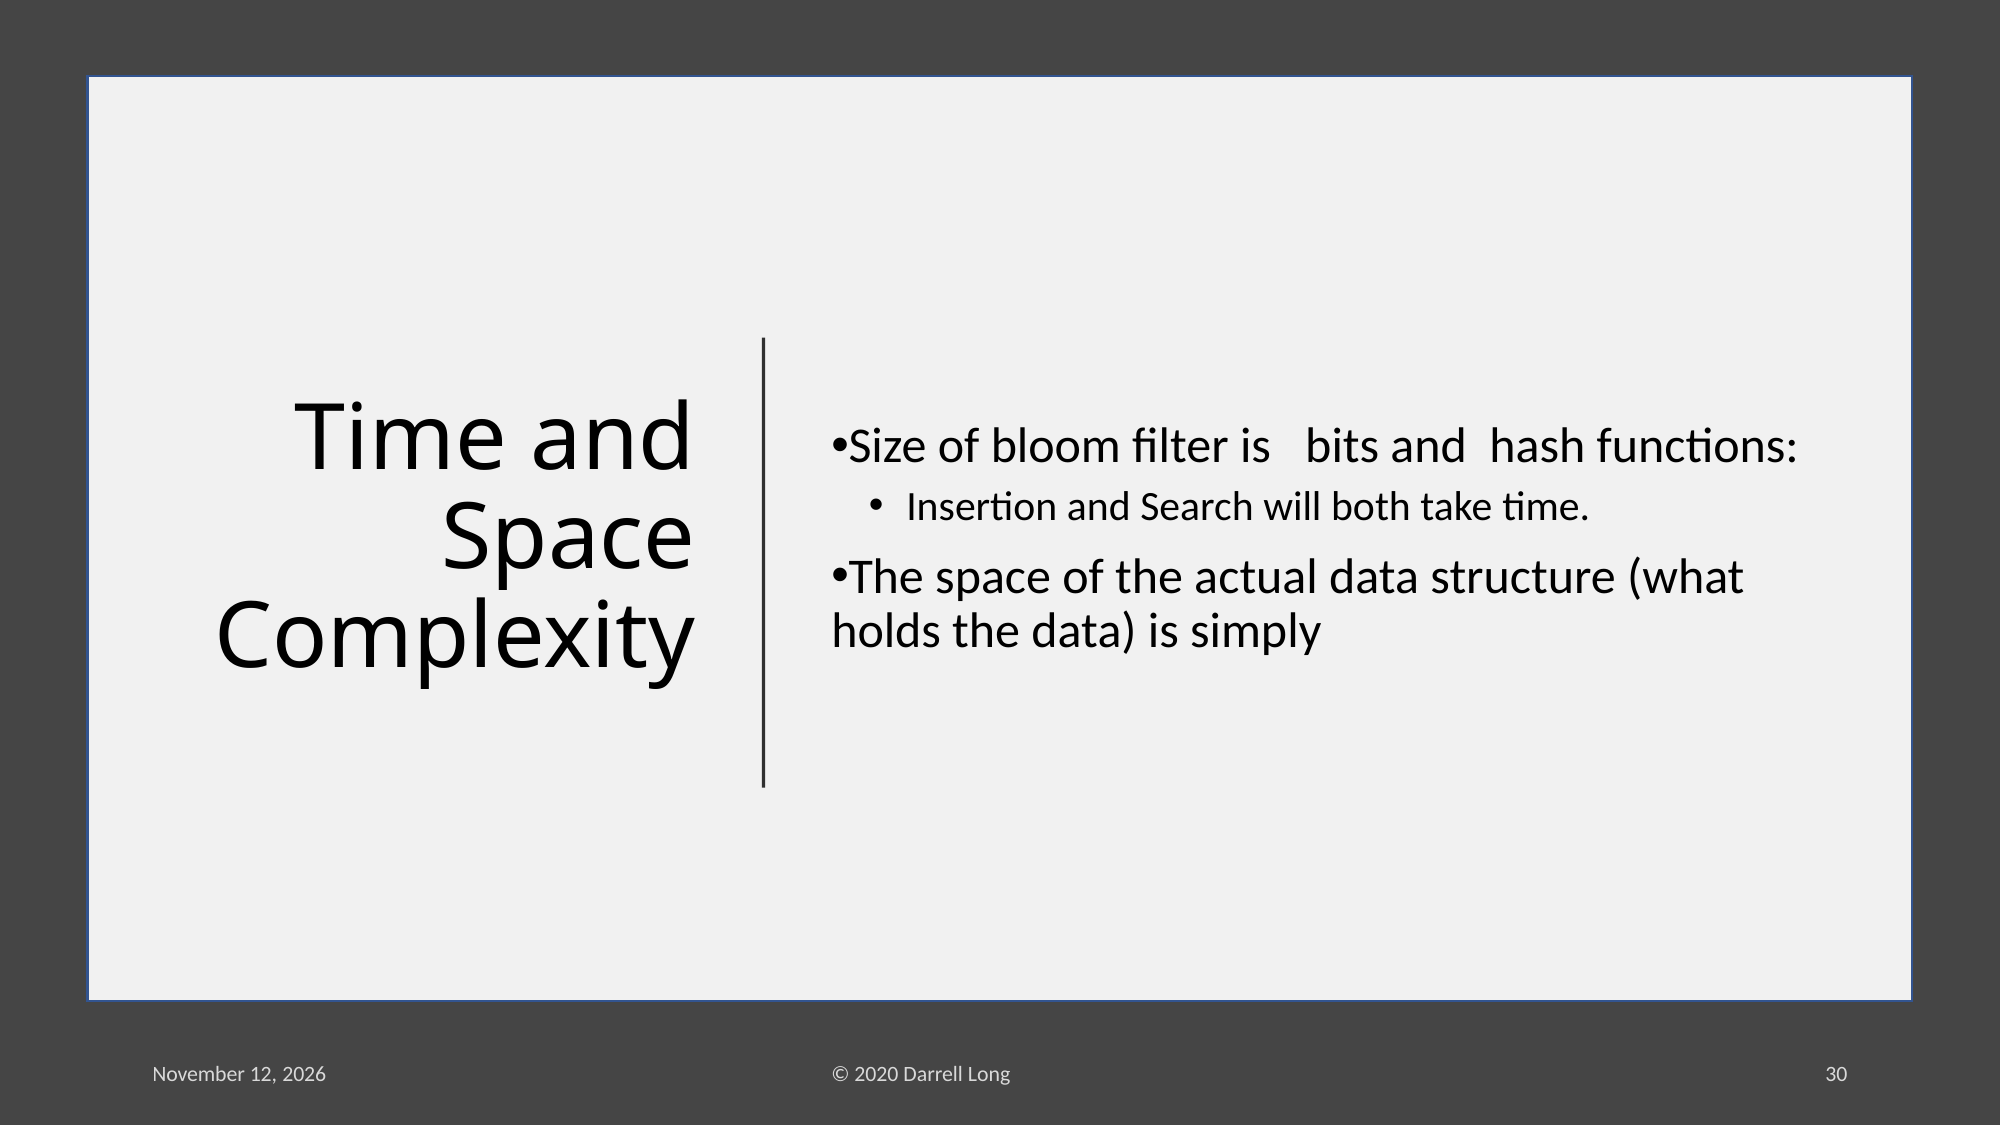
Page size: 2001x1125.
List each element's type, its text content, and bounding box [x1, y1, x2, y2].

text_box [86, 75, 1913, 1002]
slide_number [137, 1042, 588, 1103]
title Time and Space Complexity [137, 146, 711, 932]
slide_number 30 [1734, 1042, 1863, 1103]
text_box [0, 0, 2000, 1125]
footer © 2020 Darrell Long [816, 1042, 1680, 1103]
